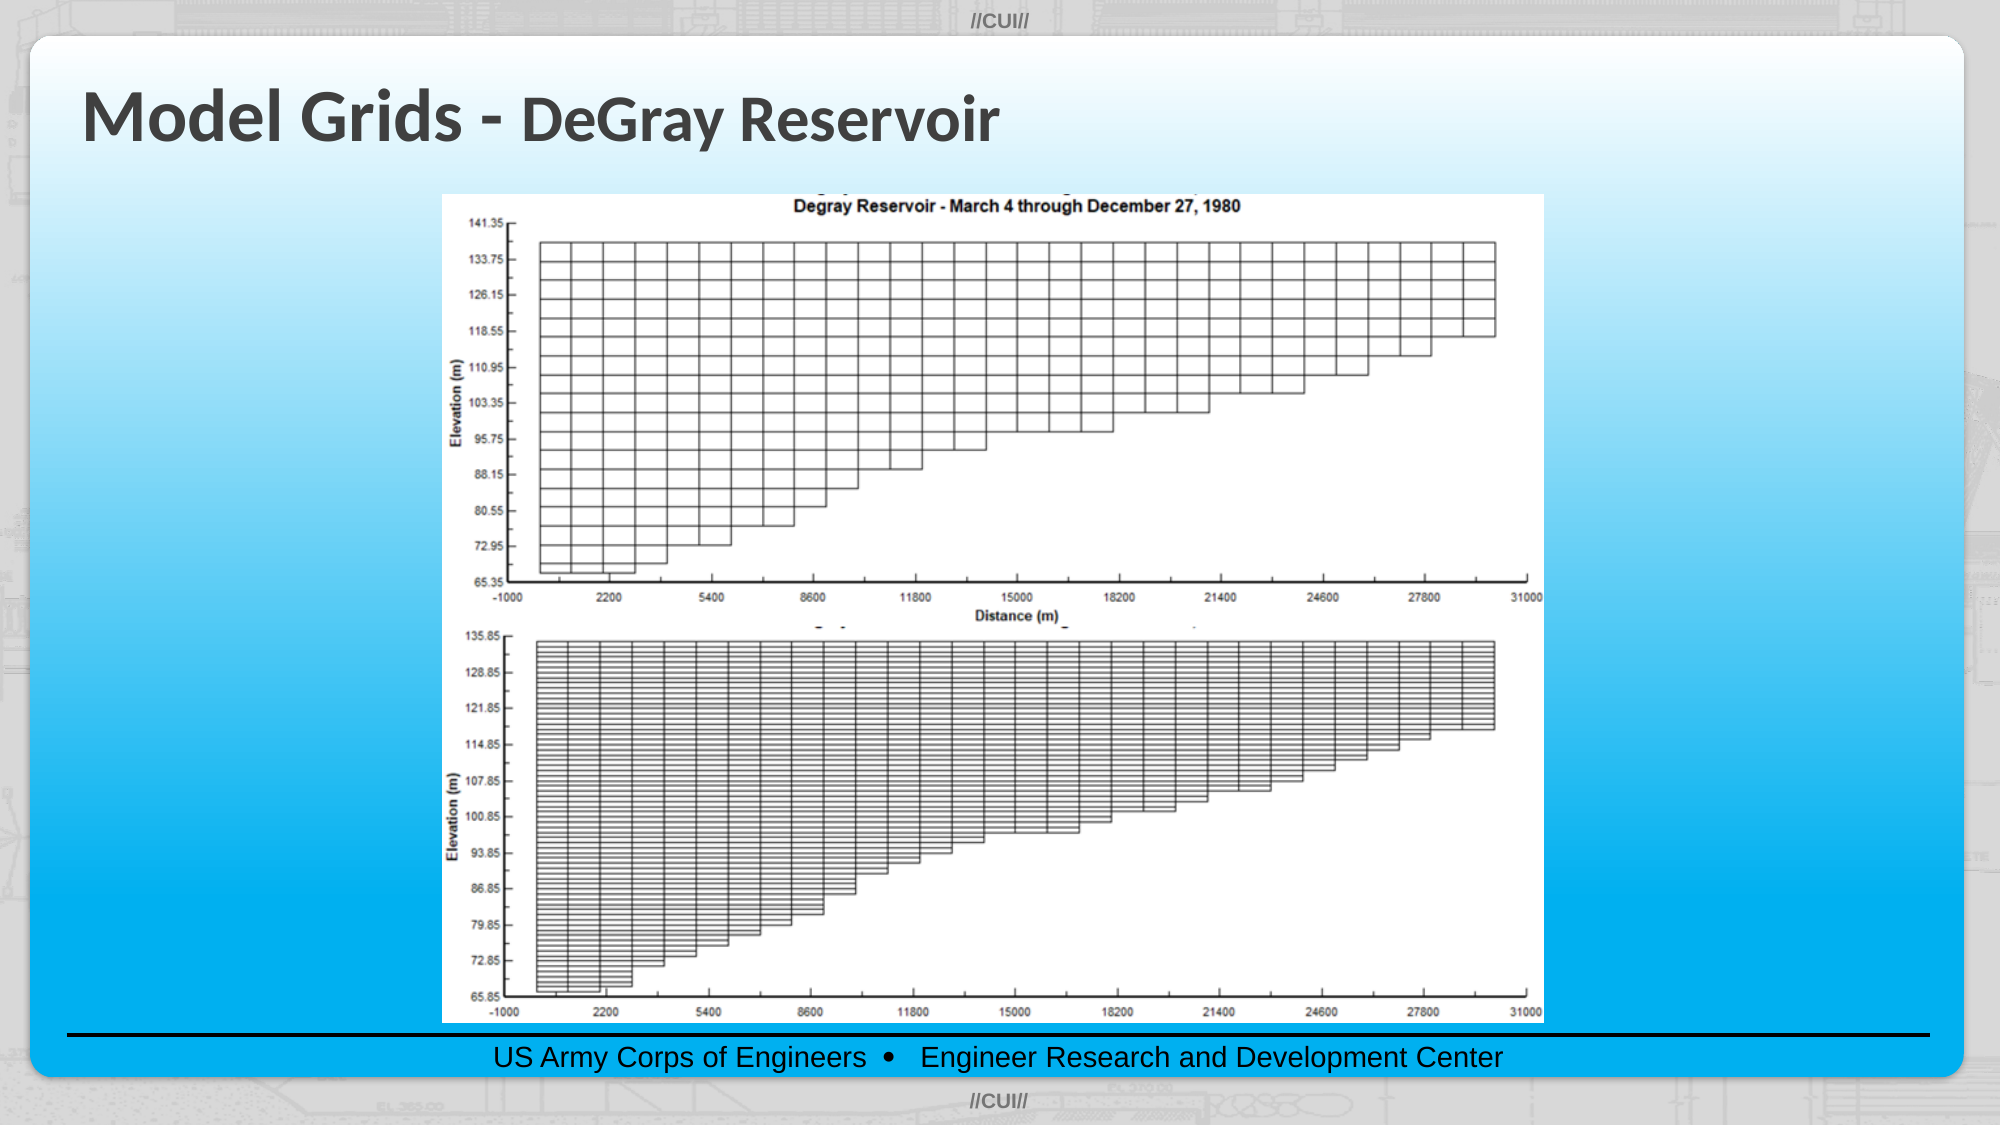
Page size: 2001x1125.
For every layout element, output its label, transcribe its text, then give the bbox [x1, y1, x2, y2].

title Model Grids - DeGray Reservoir [66, 44, 1901, 178]
picture [0, 0, 2000, 1125]
